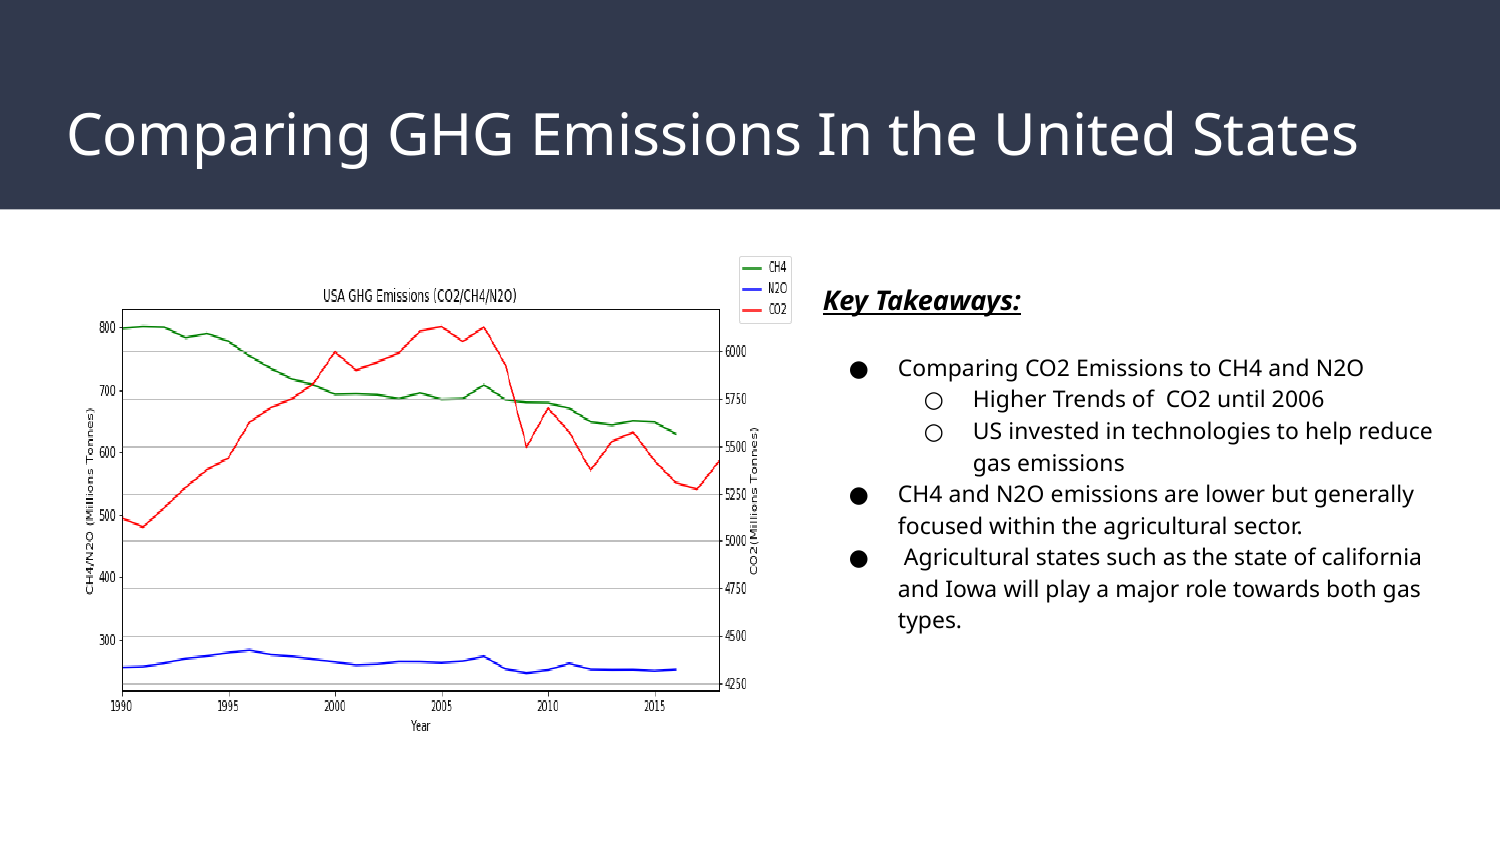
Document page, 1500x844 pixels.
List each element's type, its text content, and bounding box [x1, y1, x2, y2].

title Comparing GHG Emissions In the United States [51, 82, 1449, 185]
list Key Takeaways: Comparing CO2 Emissions to CH4 and N2O Higher Trends of CO2 until 2006 US invested in technologies to help reduce gas emissions CH4 and N2O emissions are lower but generally focused within the agricultural sector. Agricultural states such as the state of california and Iowa will play a major role towards both gas types. [807, 263, 1465, 769]
picture [25, 249, 795, 755]
